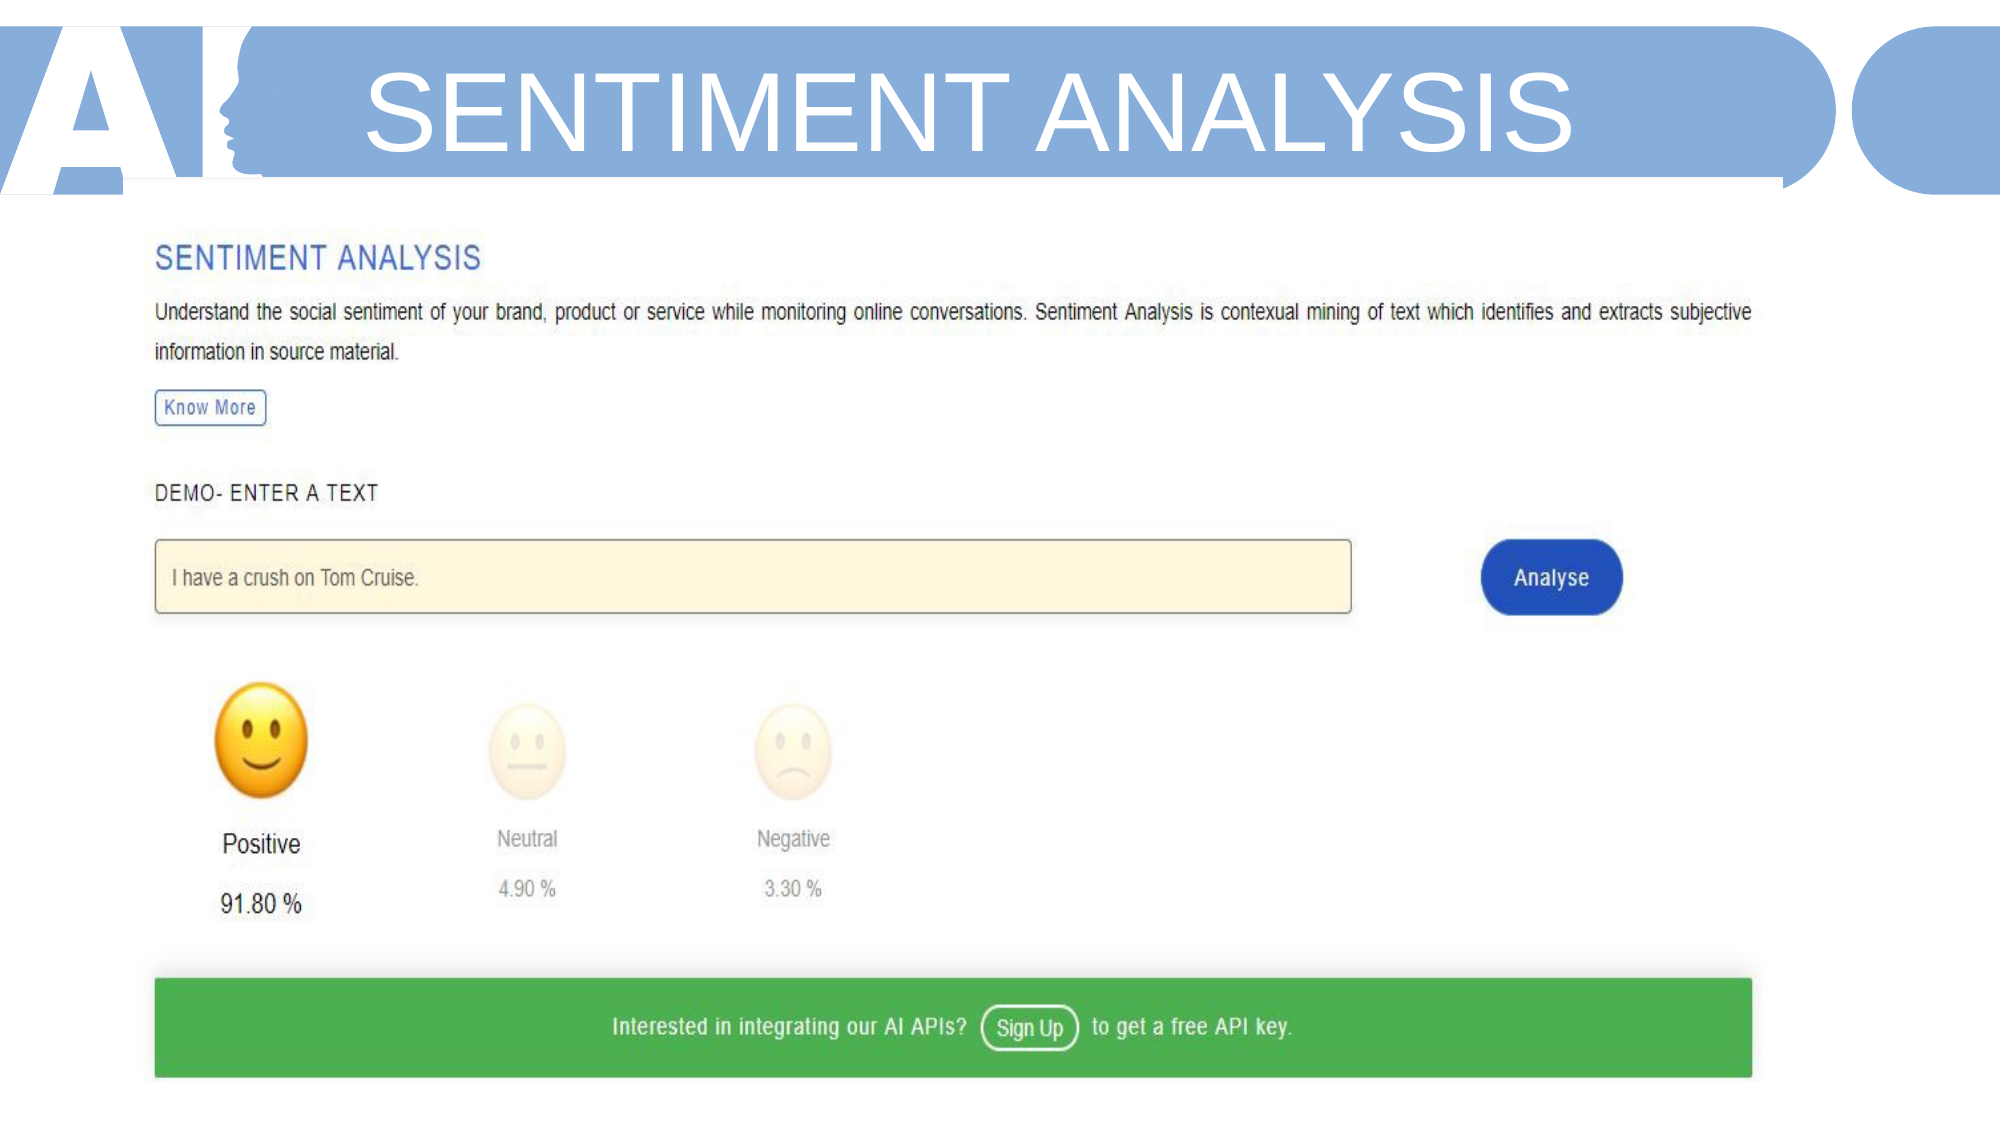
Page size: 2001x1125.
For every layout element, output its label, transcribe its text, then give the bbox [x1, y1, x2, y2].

picture [123, 177, 1783, 1083]
list SENTIMENT ANALYSIS [347, 55, 1952, 175]
